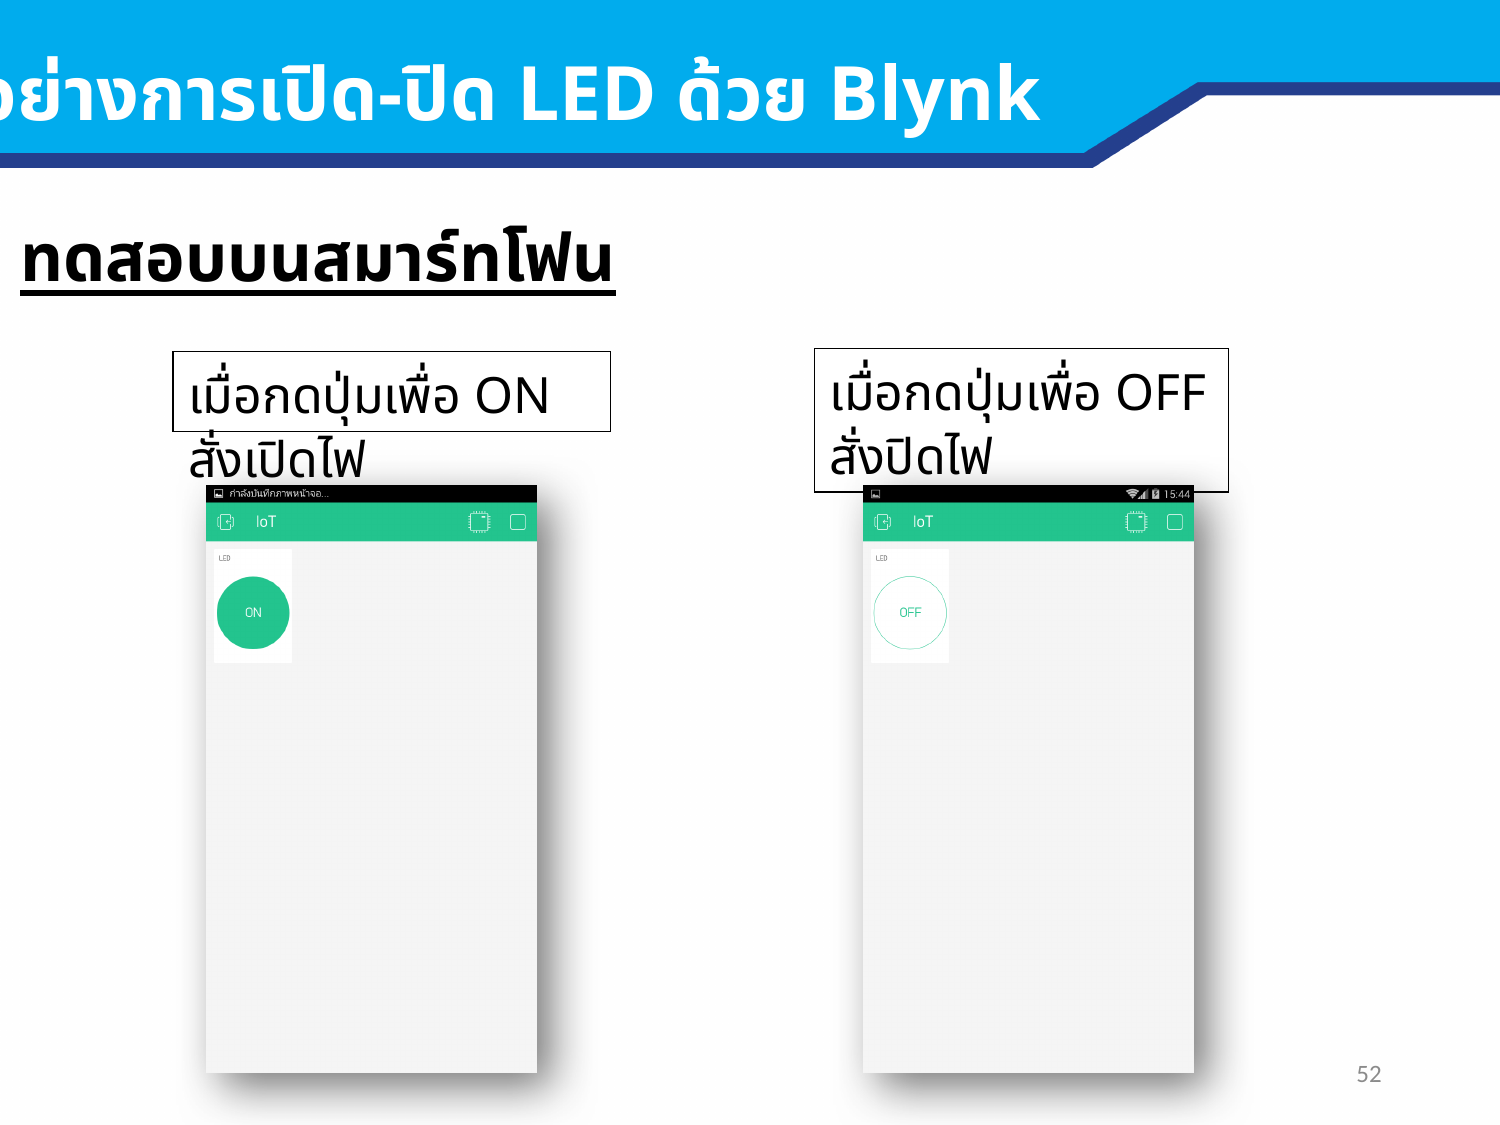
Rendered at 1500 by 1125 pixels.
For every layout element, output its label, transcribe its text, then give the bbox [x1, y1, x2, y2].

text_box เมื่อกดปุ่มเพื่อ OFF สั่งปิดไฟ [814, 348, 1229, 492]
picture [0, 83, 1500, 1125]
slide_number 52 [1226, 1042, 1397, 1103]
text_box เมื่อกดปุ่มเพื่อ ON สั่งเปิดไฟ [173, 351, 611, 432]
text_box ตัวอย่างการเปิด-ปิด LED ด้วย Blynk [0, 31, 1056, 143]
text_box ทดสอบบนสมาร์ทโฟน [5, 201, 631, 302]
